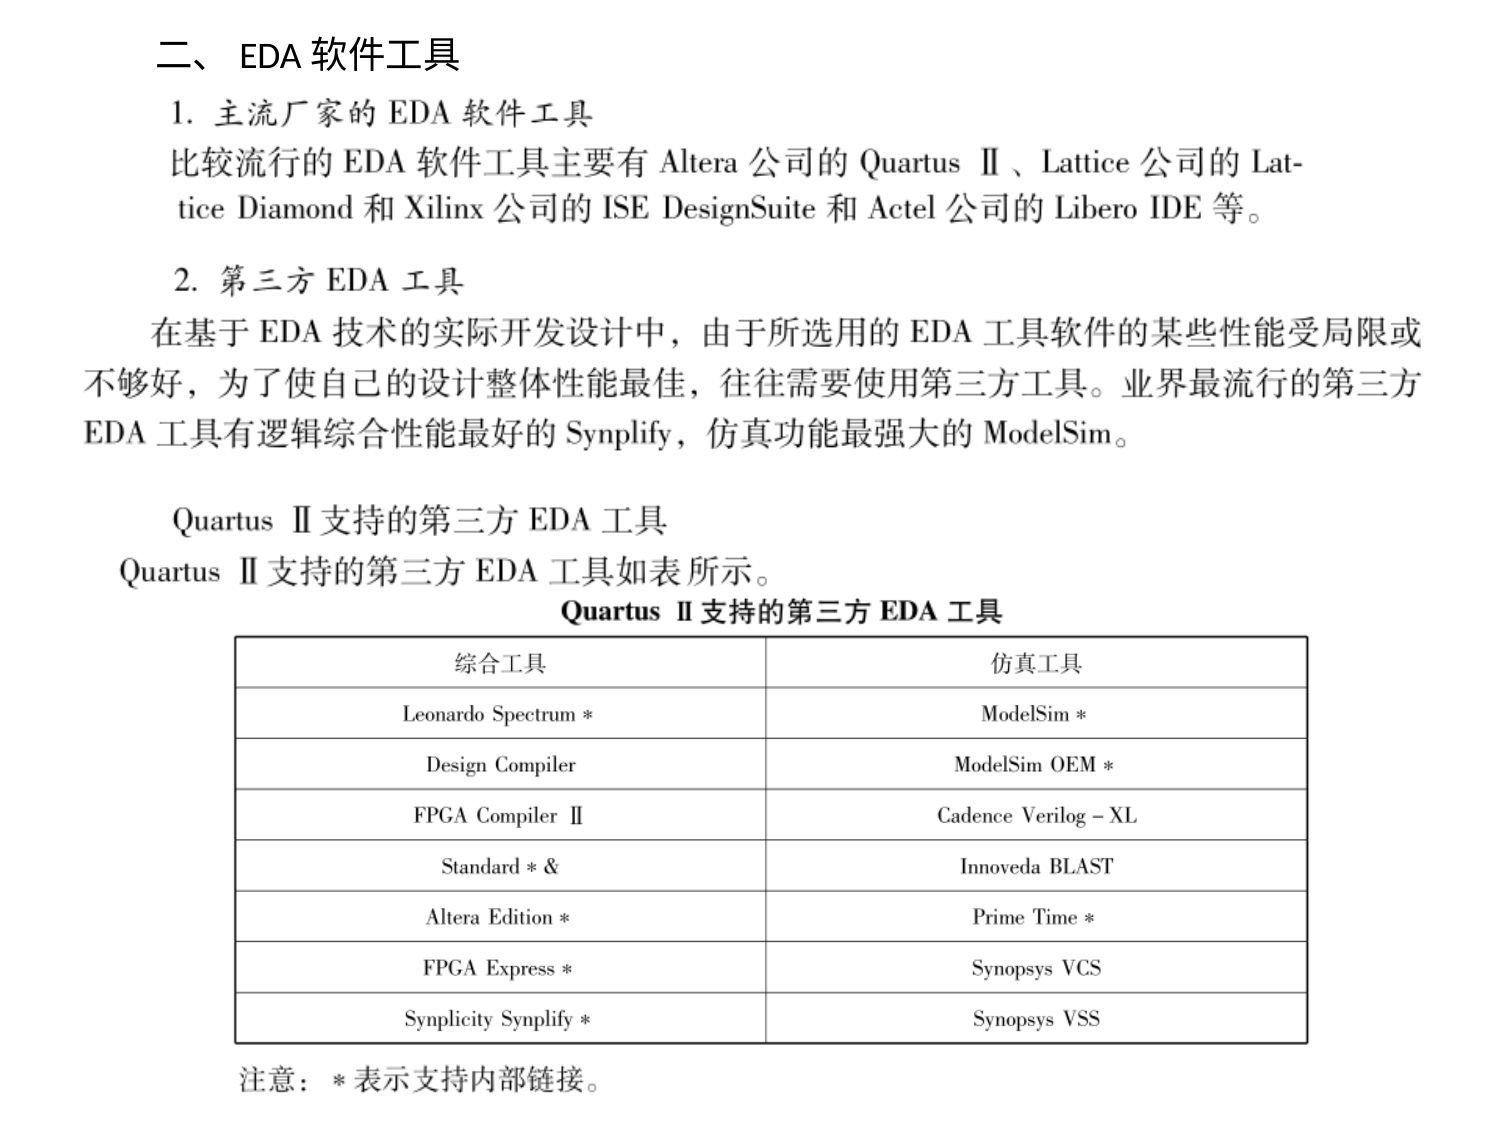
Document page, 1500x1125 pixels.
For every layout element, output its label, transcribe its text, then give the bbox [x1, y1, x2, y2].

picture [163, 81, 1315, 184]
picture [93, 491, 1331, 1105]
picture [175, 187, 1262, 230]
text_box 二、EDA软件工具 [140, 23, 493, 84]
picture [68, 257, 1432, 458]
